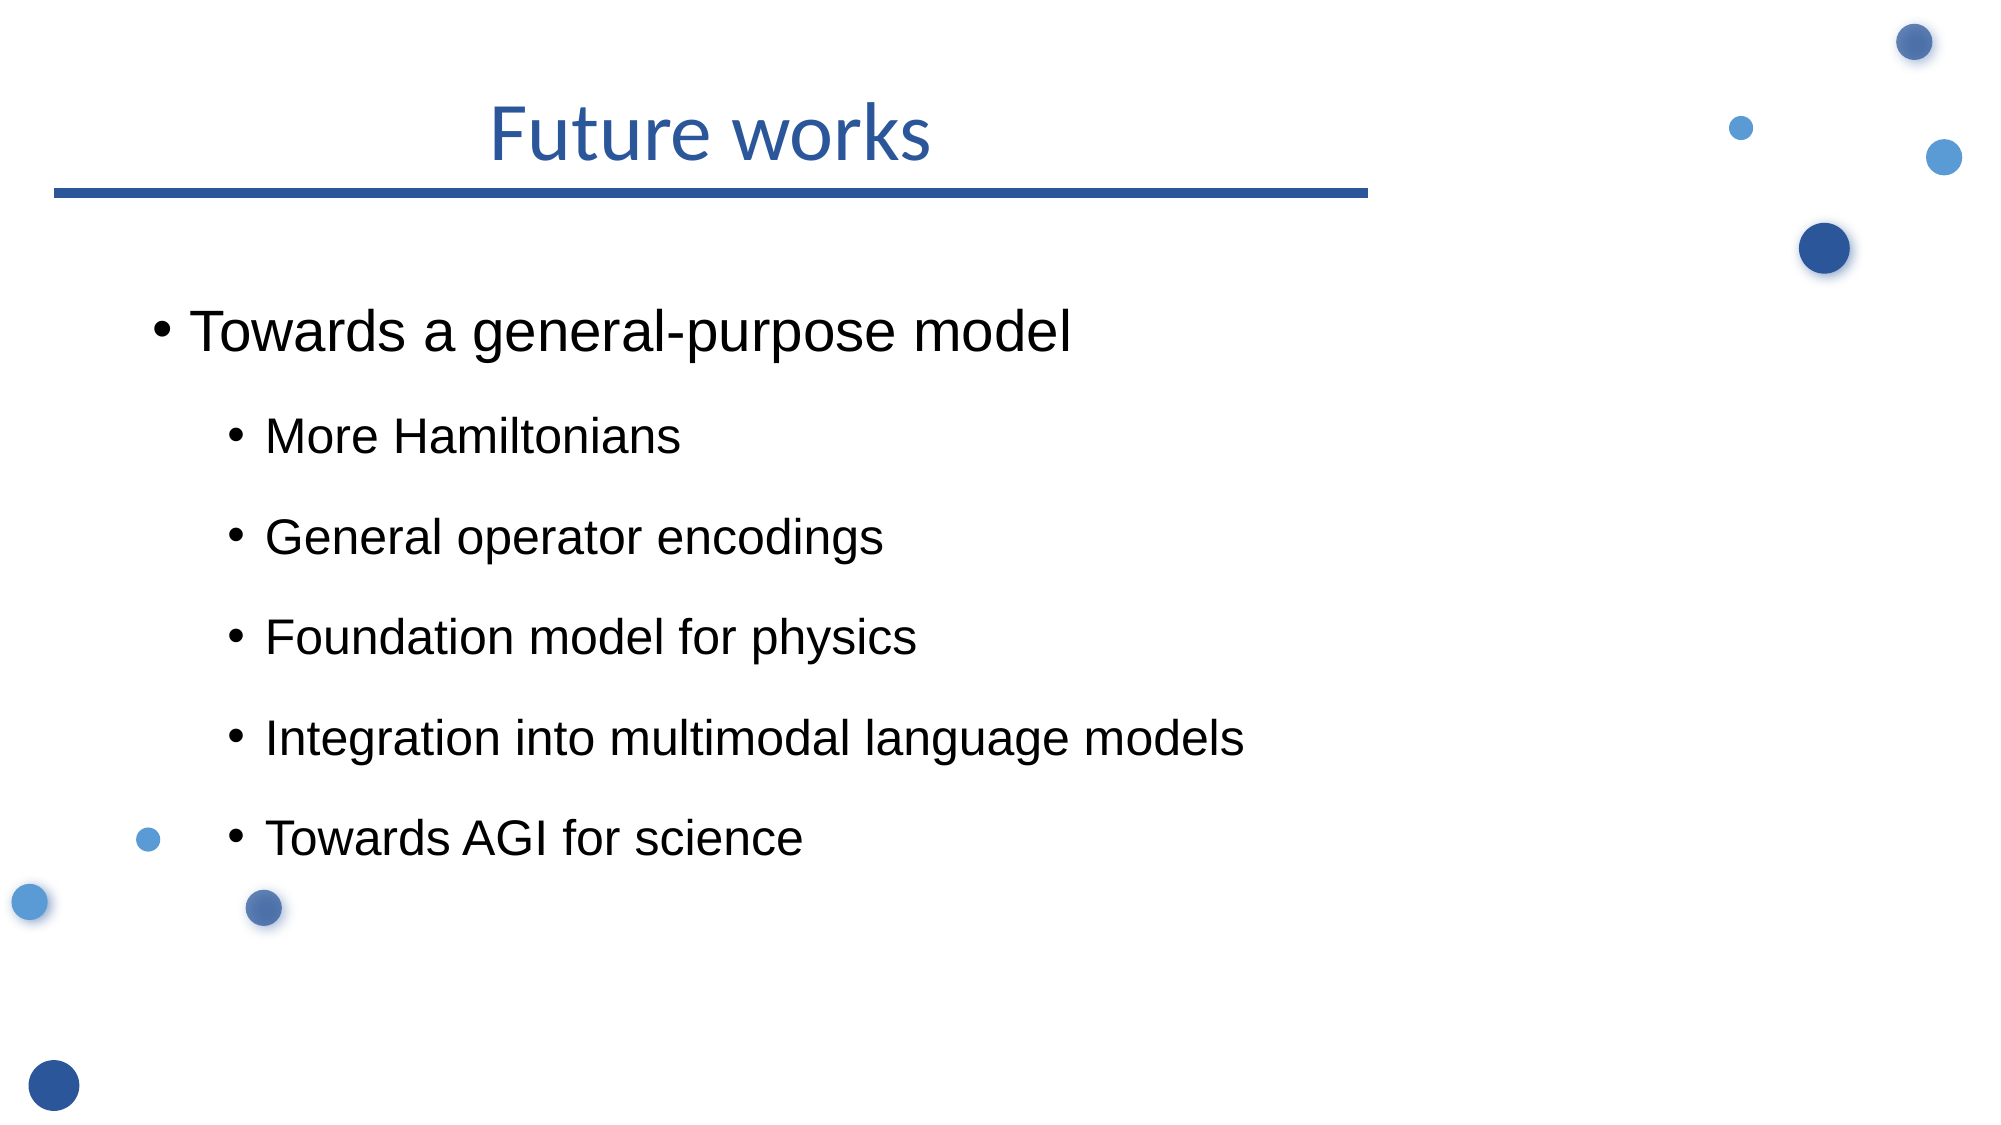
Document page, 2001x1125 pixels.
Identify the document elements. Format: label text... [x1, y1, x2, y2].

text_box [135, 826, 162, 853]
text_box [1727, 114, 1755, 142]
text_box Future works [53, 69, 1369, 185]
list Towards a general-purpose model More Hamiltonians General operator encodings Foundation model for physics Integration into multimodal language models Towards AGI for science [137, 251, 1863, 1061]
text_box [1895, 22, 1934, 62]
text_box [1924, 138, 1964, 177]
text_box [27, 1059, 81, 1112]
text_box [1797, 221, 1851, 251]
text_box [10, 882, 49, 922]
text_box [244, 888, 283, 928]
